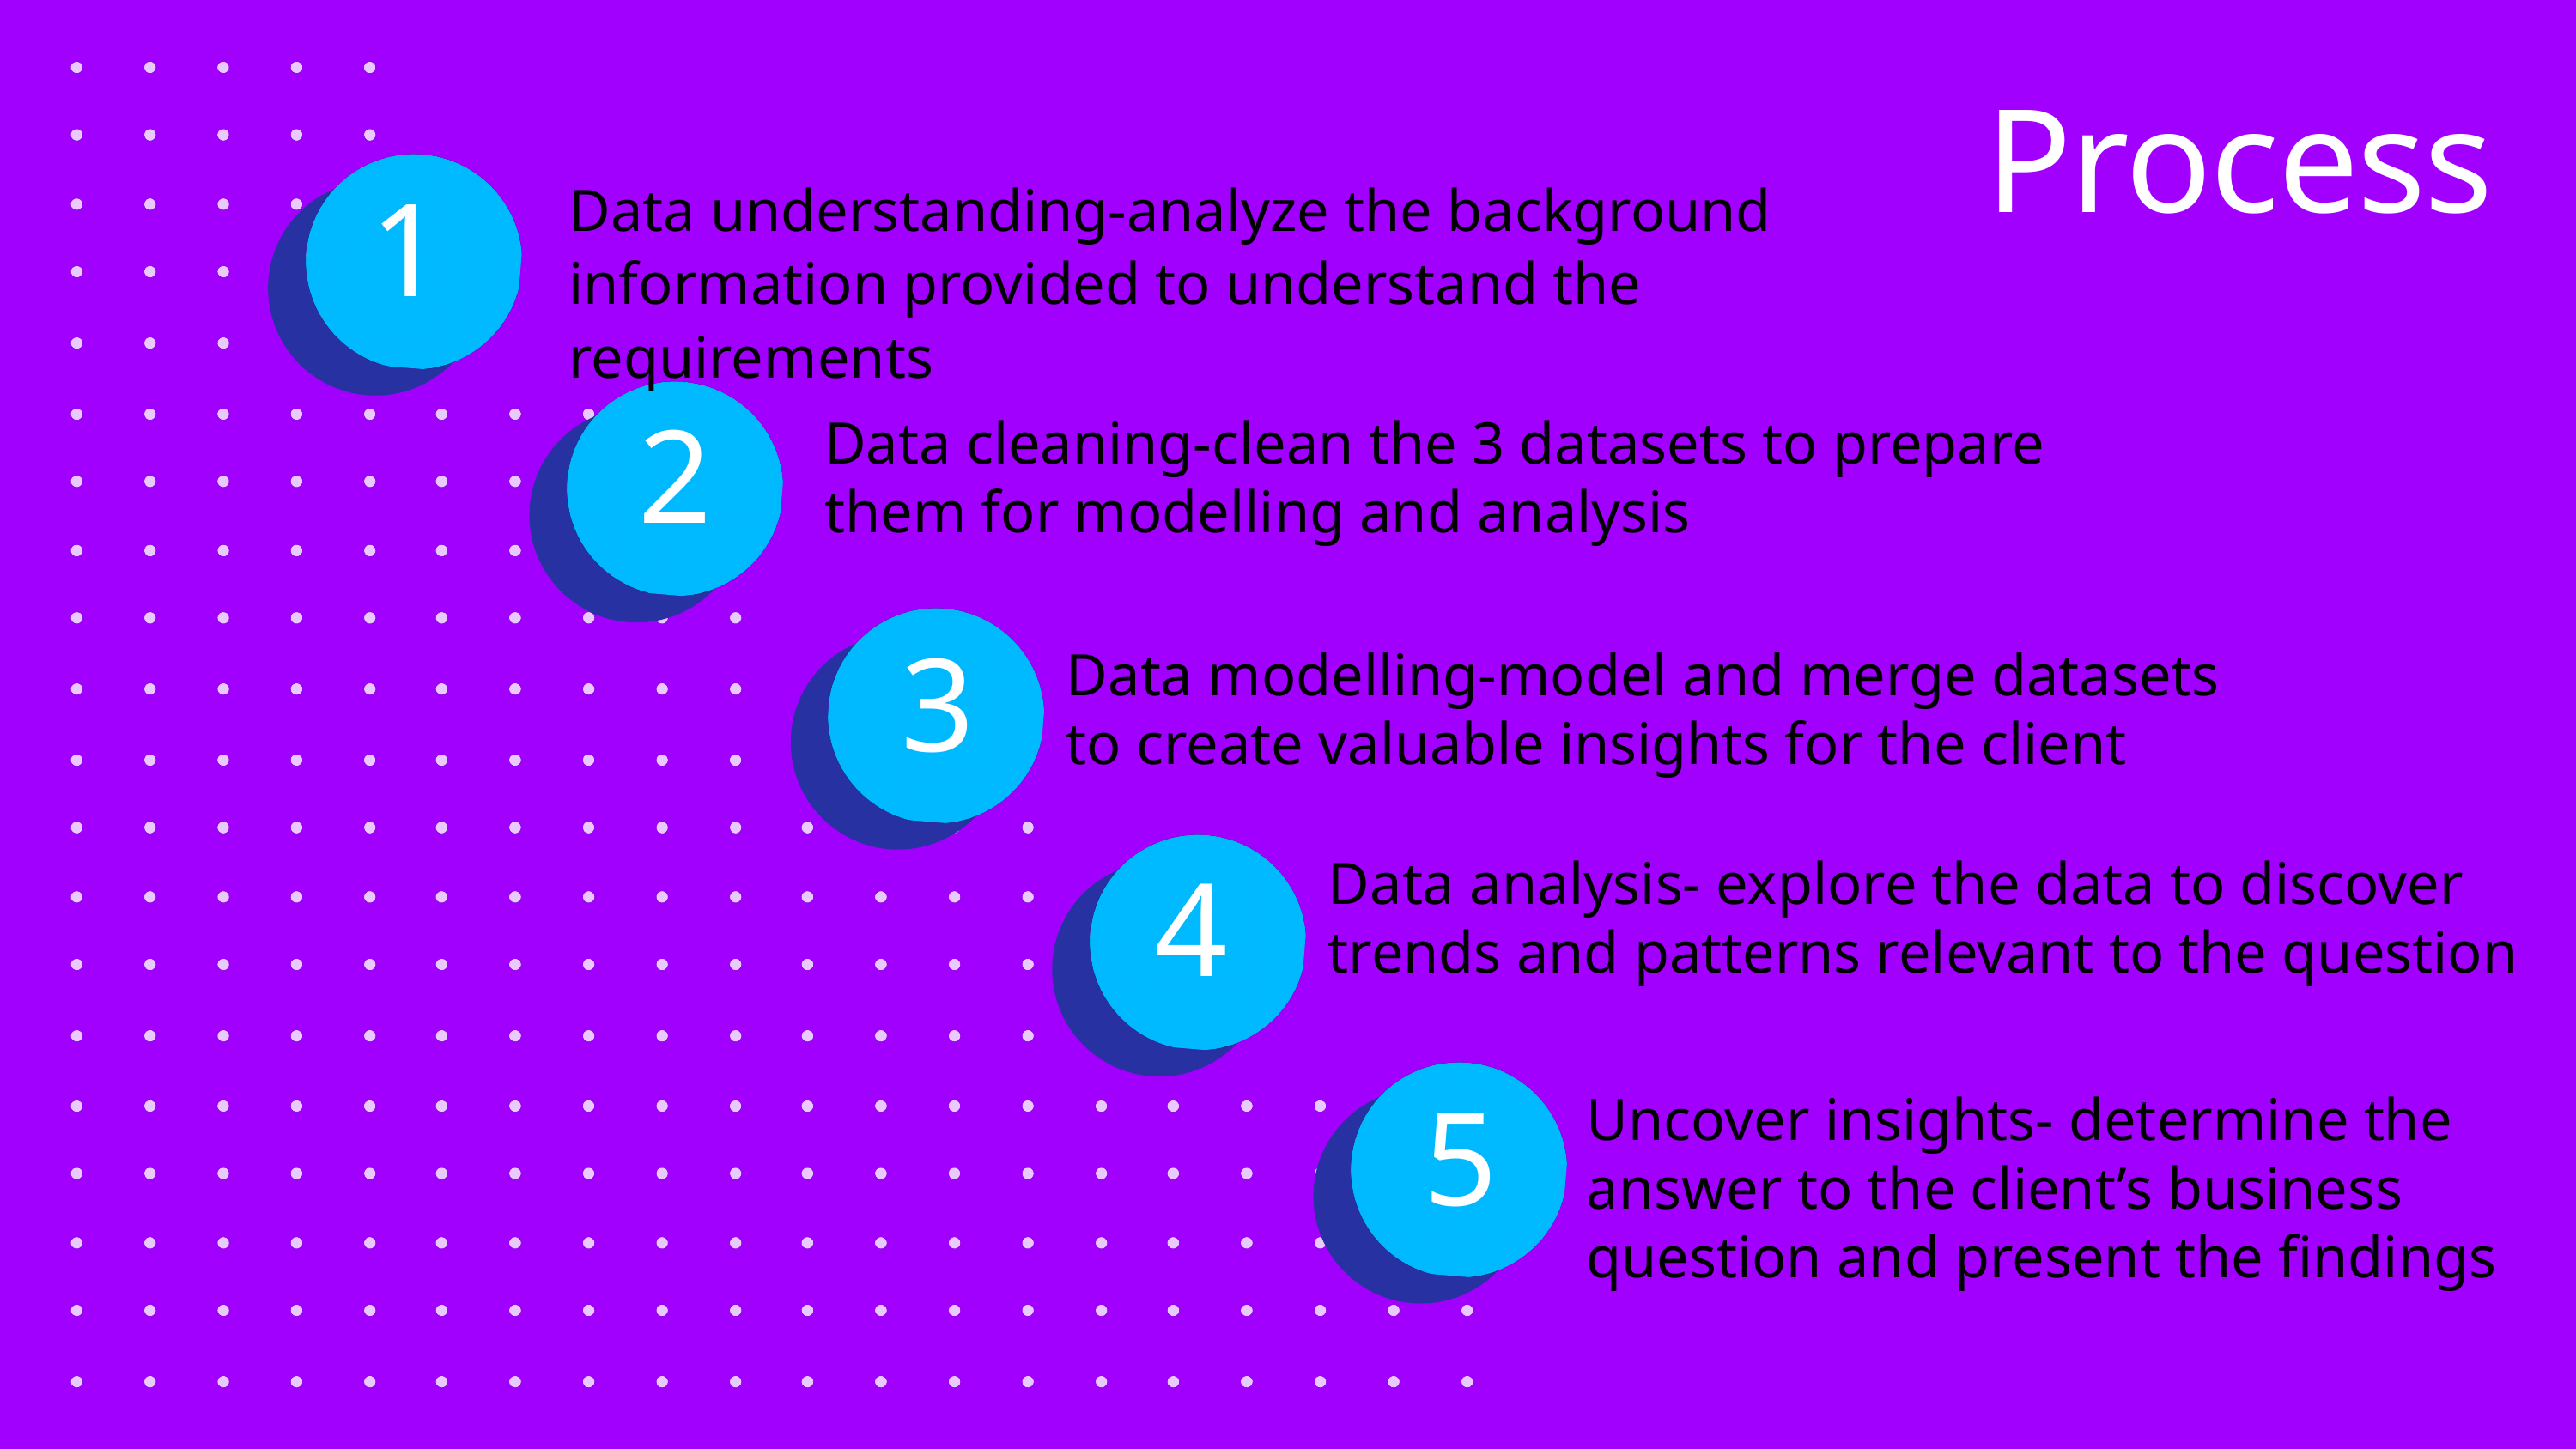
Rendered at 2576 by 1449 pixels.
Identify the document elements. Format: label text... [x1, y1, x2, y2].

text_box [790, 598, 1053, 850]
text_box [1052, 825, 1314, 1077]
text_box Process [1974, 69, 2494, 241]
text_box Data modelling-model and merge datasets to create valuable insights for the client [1480, 632, 2244, 782]
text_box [62, 57, 1478, 1392]
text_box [529, 371, 792, 623]
text_box Data analysis- explore the data to discover trends and patterns relevant to the question [1480, 840, 2576, 991]
text_box Uncover insights- determine the answer to the client’s business question and present the findings [1579, 1076, 2576, 1295]
text_box Data cleaning-clean the 3 datasets to prepare them for modelling and analysis [1480, 400, 2100, 551]
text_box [1313, 1052, 1576, 1304]
text_box Data understanding-analyze the background information provided to understand the requirements [1480, 162, 1914, 396]
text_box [267, 144, 530, 396]
